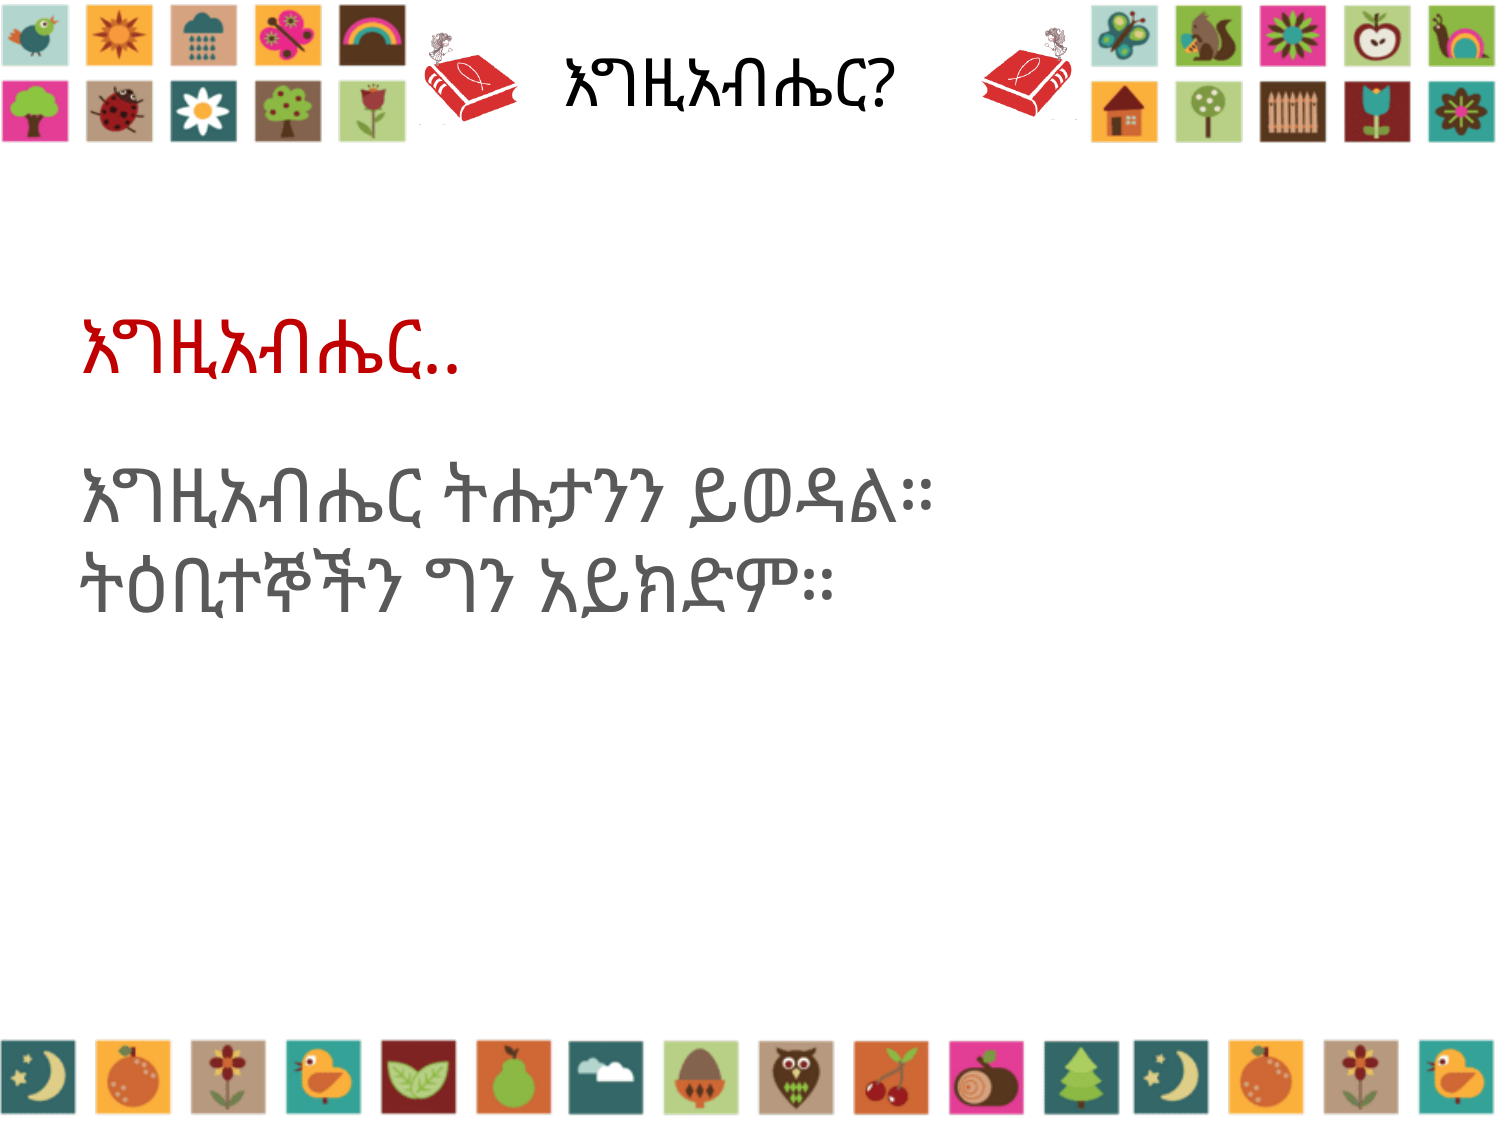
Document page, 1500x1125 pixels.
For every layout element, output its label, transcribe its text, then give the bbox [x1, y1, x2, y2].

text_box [0, 1028, 1500, 1118]
text_box እግዚአብሔር ትሑታንን ይወዳል። ትዕቢተኞችን ግን አይክድም። [64, 440, 1412, 635]
picture [0, 3, 550, 150]
picture [950, 3, 1500, 150]
text_box እግዚአብሔር.. [64, 290, 1412, 396]
text_box እግዚአብሔር? [553, 32, 1071, 128]
